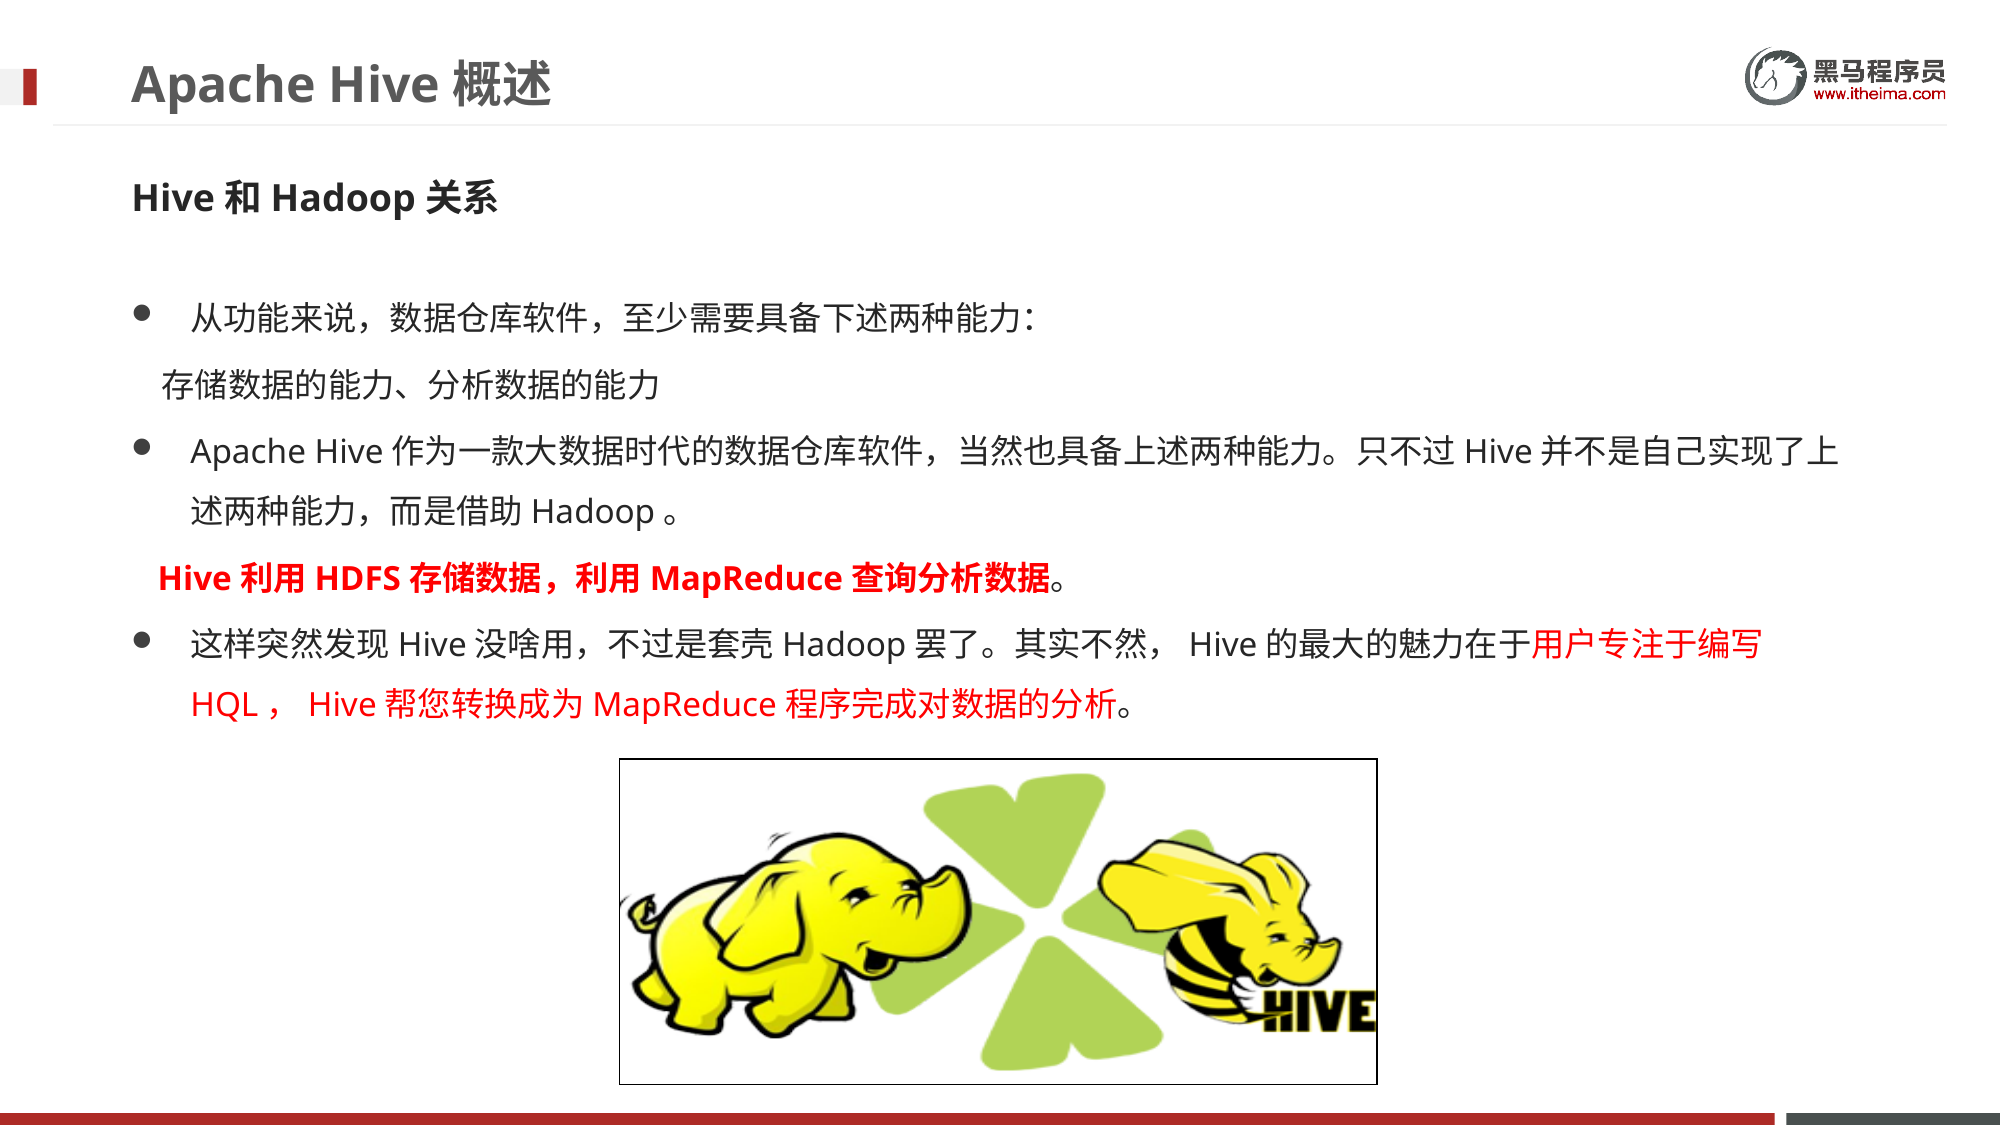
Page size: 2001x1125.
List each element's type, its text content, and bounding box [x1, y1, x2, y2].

title Apache Hive概述 [116, 40, 1556, 125]
list Hive和Hadoop关系 [116, 154, 1880, 239]
picture [619, 759, 1377, 1084]
picture [1744, 46, 1946, 106]
list 从功能来说，数据仓库软件，至少需要具备下述两种能力： 存储数据的能力、分析数据的能力 Apache Hive作为一款大数据时代的数据仓库软件，当然也具备上述两种能力。只不过Hive并不是自己实现了上述两种能力，而是借助Hadoop。 Hive利用HDFS存储数据，利用MapReduce查询分析数据。 这样突然发现Hive没啥用，不过是套壳Hadoop罢了。其实不然，Hive的最大的魅力在于用户专注于编写HQL，Hive帮您转换成为MapReduce程序完成对数据的分析。 [116, 270, 1880, 963]
